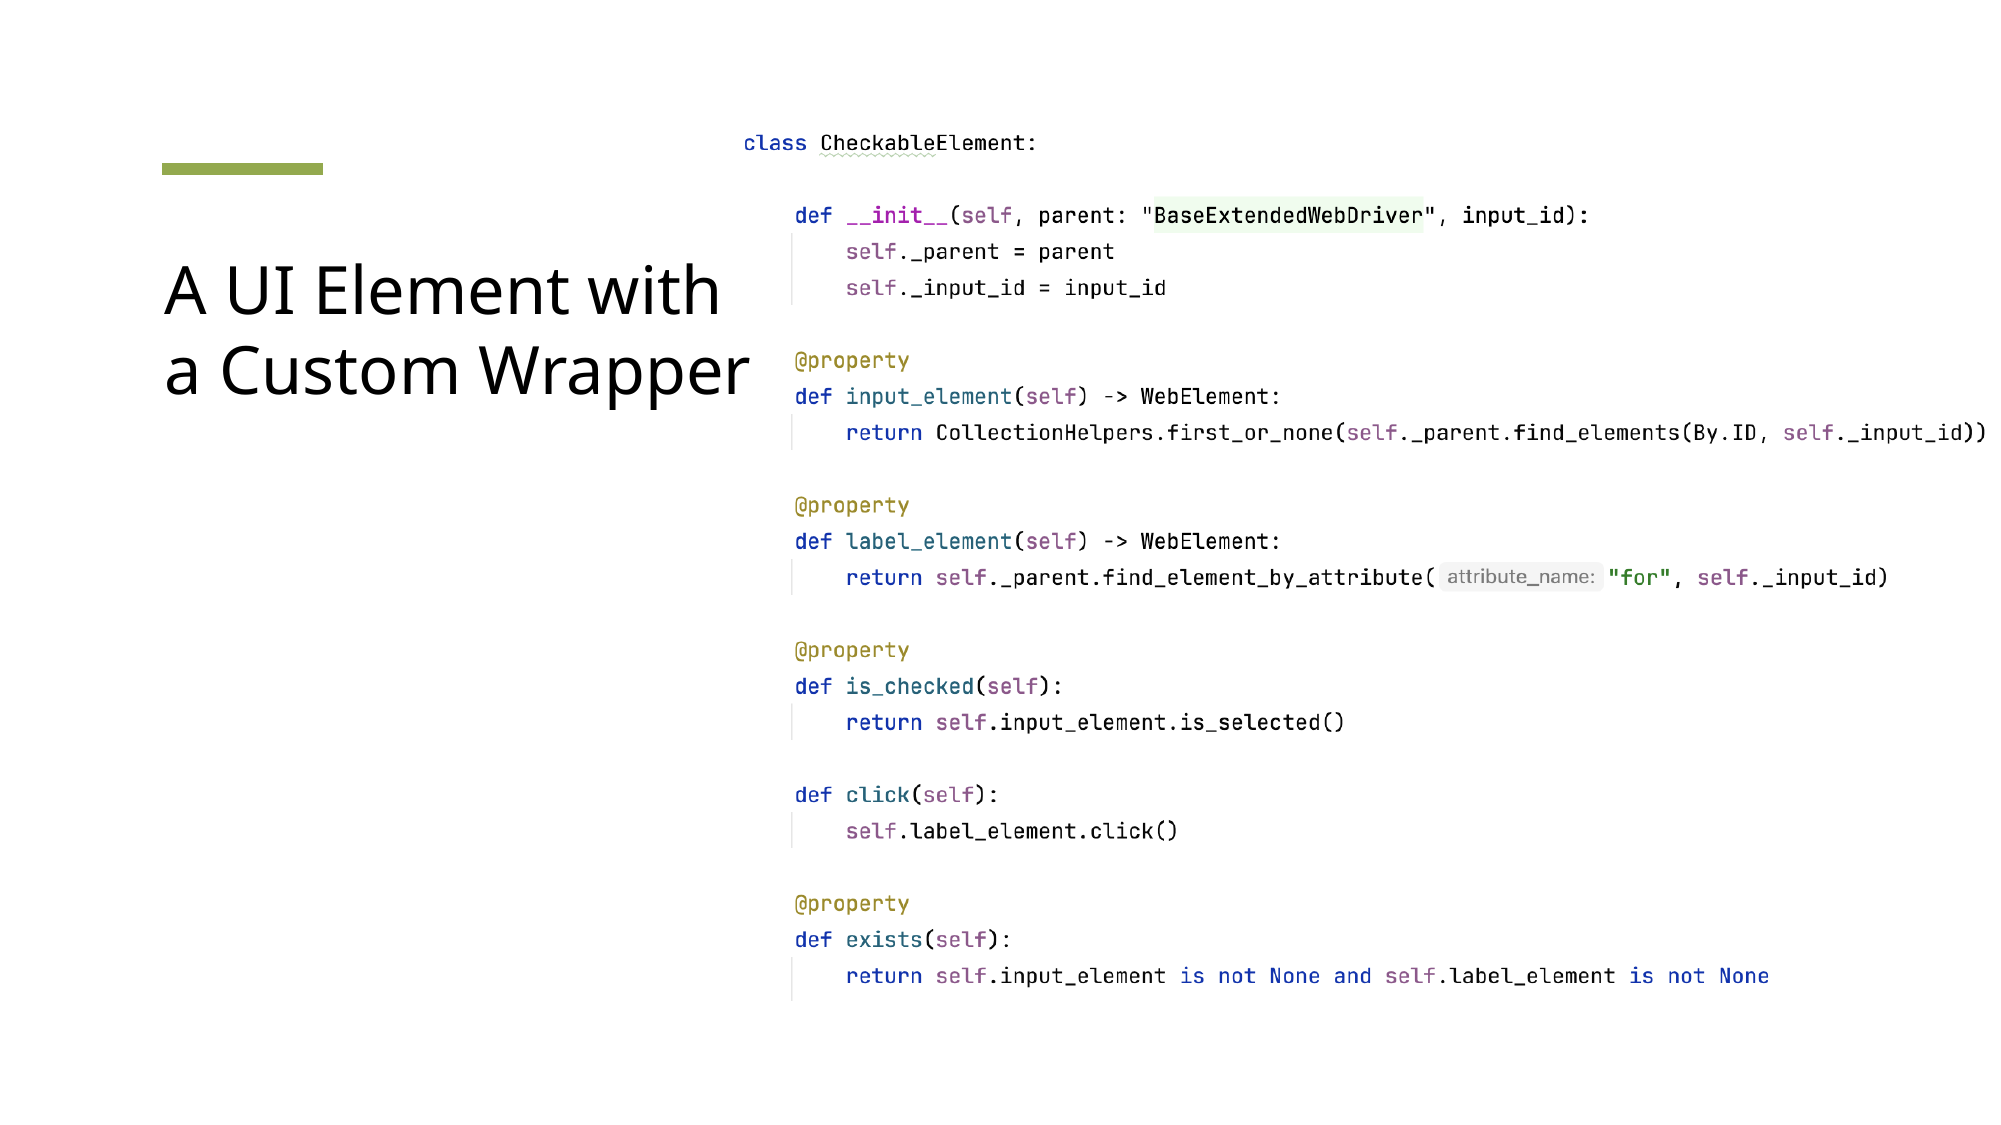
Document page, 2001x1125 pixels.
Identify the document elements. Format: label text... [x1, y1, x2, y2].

picture [727, 122, 2000, 1003]
title A UI Element with a Custom Wrapper [149, 239, 727, 482]
